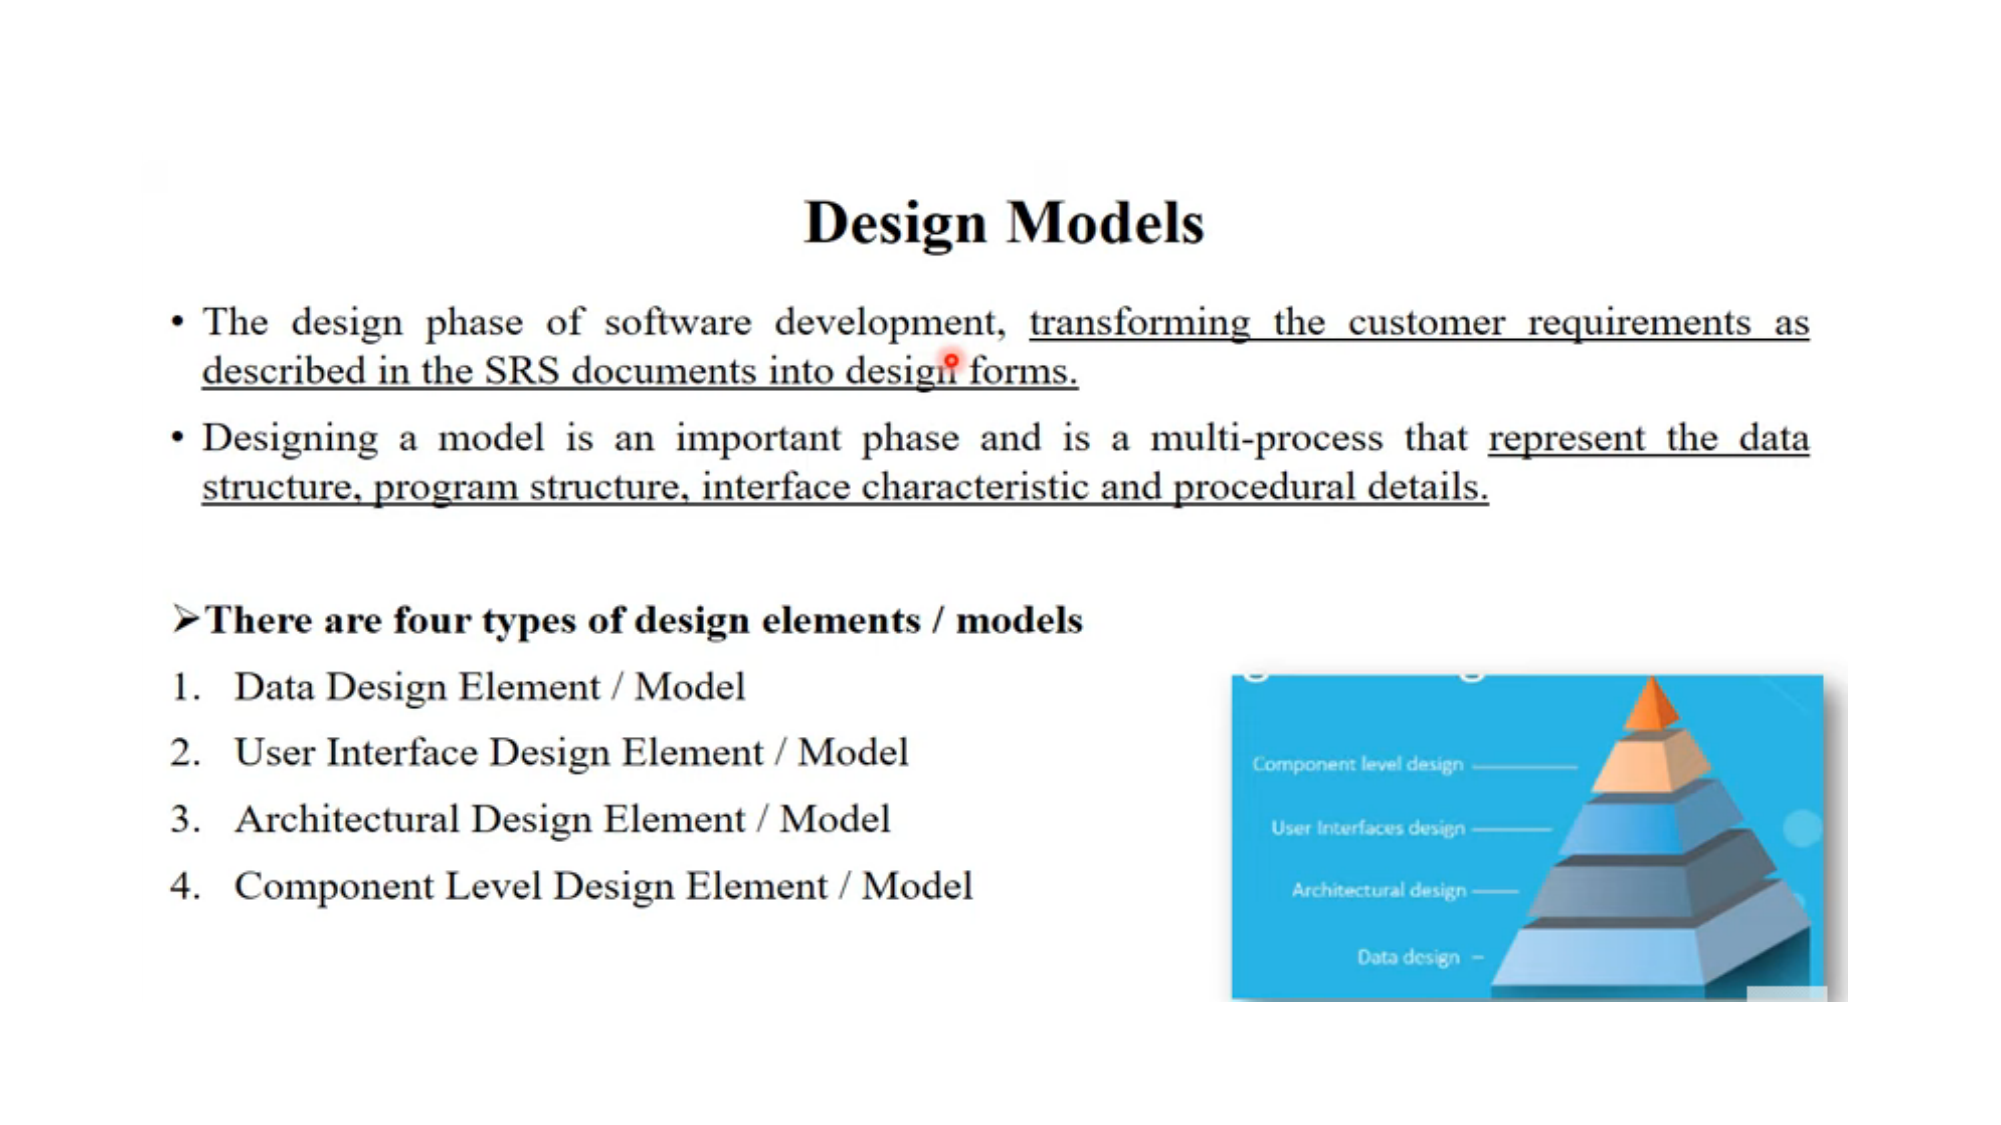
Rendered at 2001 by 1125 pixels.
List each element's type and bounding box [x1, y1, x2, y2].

list [141, 152, 1848, 1002]
